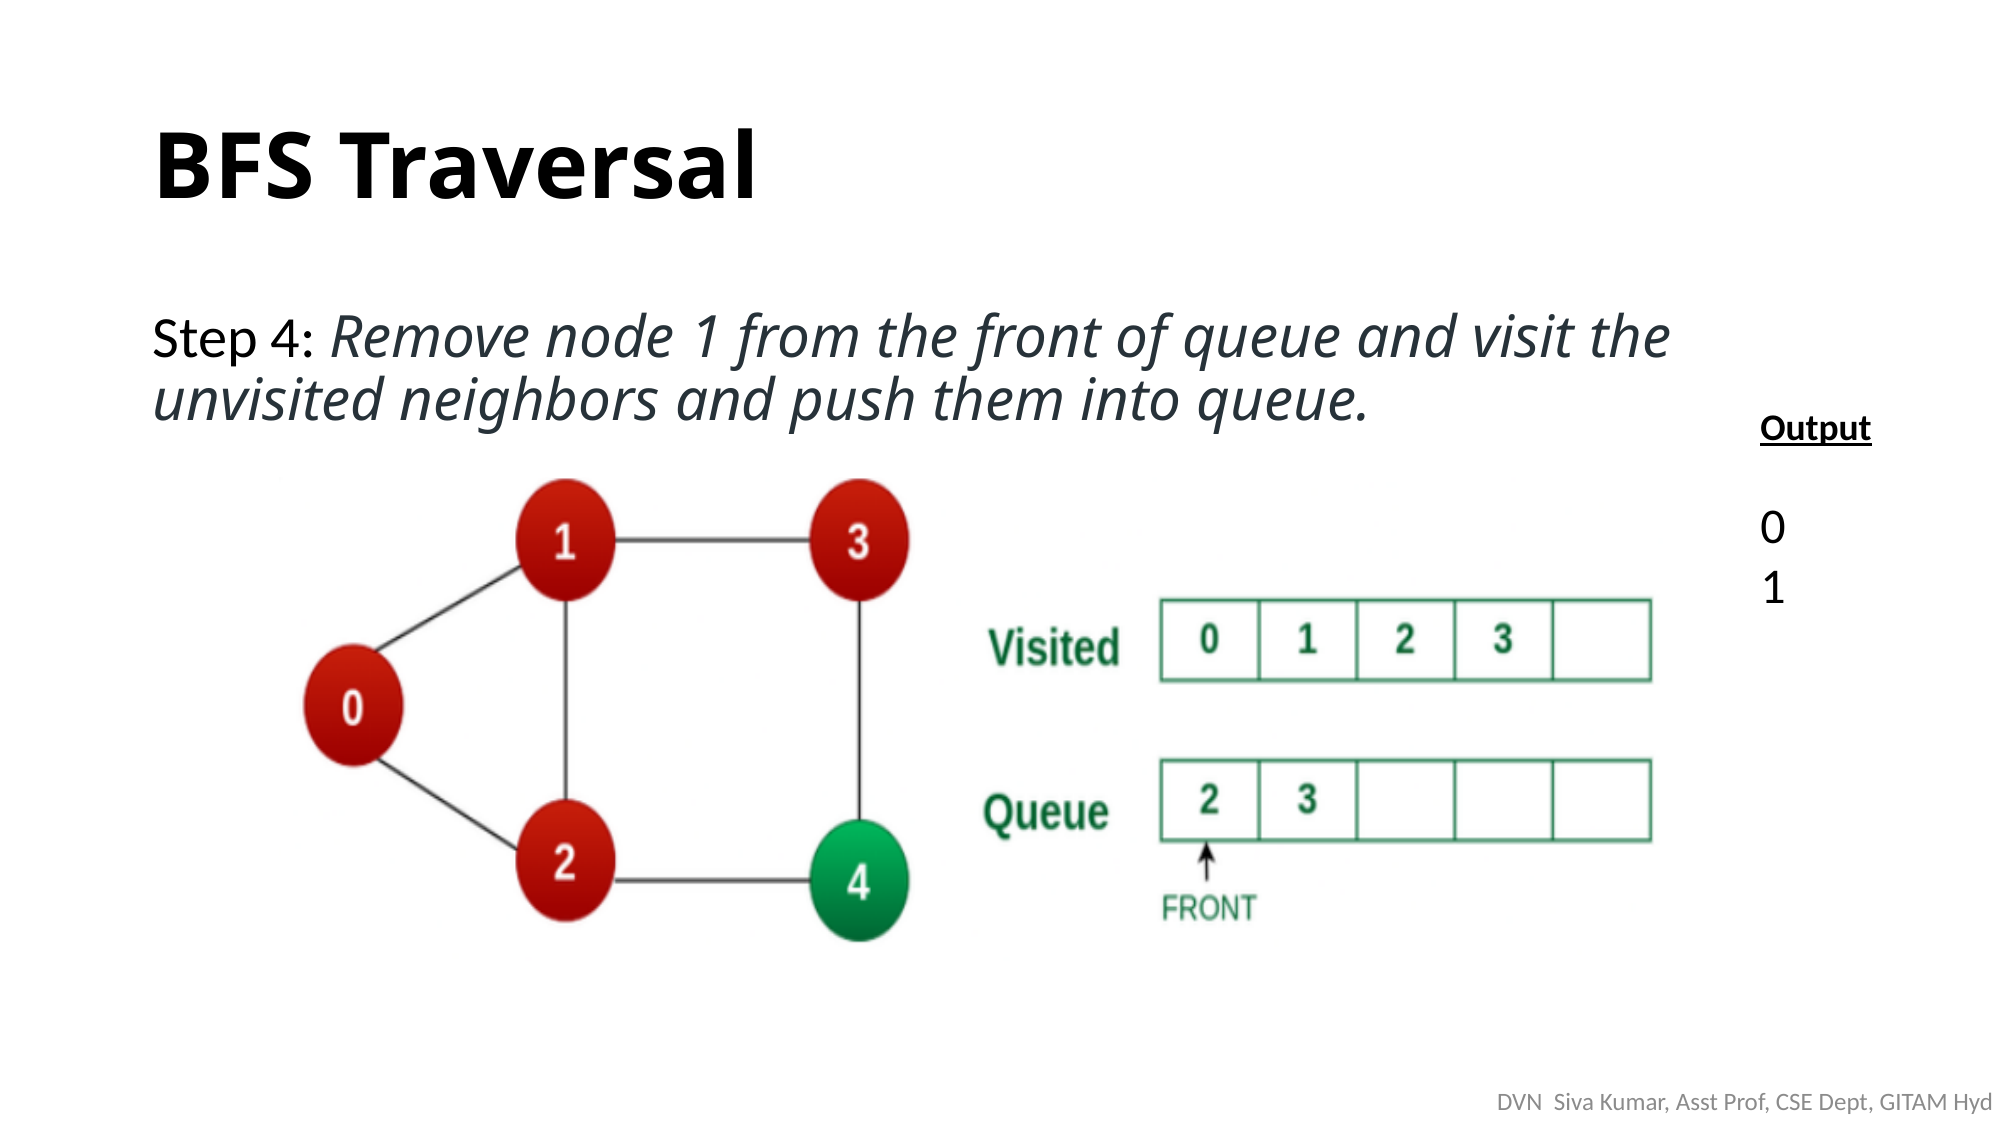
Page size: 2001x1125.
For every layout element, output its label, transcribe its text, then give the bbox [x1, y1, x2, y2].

text_box Output 0 1 [1745, 395, 2000, 621]
picture [279, 477, 1671, 961]
title BFS Traversal [137, 59, 1863, 278]
list Step 4: Remove node 1 from the front of queue and visit the unvisited neighbors and push them into queue. [137, 299, 1863, 1014]
footer DVN Siva Kumar, Asst Prof, CSE Dept, GITAM Hyd [1408, 1070, 2000, 1125]
